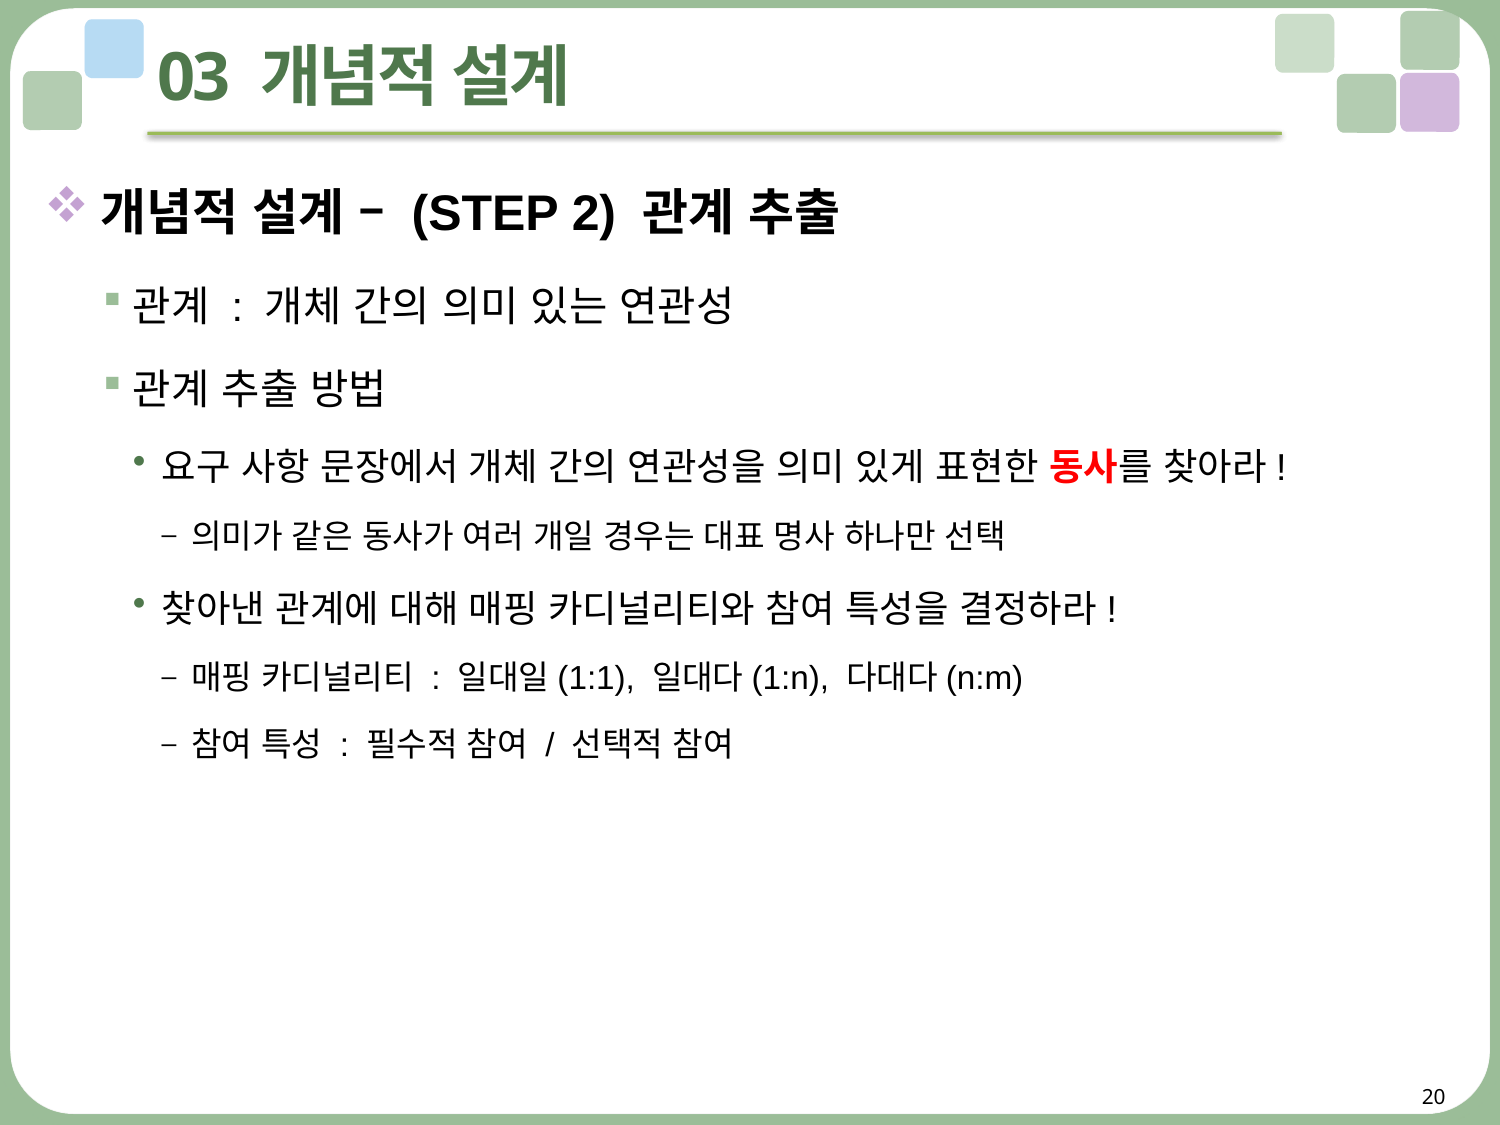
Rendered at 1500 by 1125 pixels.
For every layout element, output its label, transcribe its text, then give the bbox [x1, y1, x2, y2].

picture [0, 0, 1500, 1125]
list 개념적 설계 – (STEP 2) 관계 추출 관계 : 개체 간의 의미 있는 연관성 관계 추출 방법 요구 사항 문장에서 개체 간의 연관성을 의미 있게 표현한 동사를 찾아라! 의미가 같은 동사가 여러 개일 경우는 대표 명사 하나만 선택 찾아낸 관계에 대해 매핑 카디널리티와 참여 특성을 결정하라! 매핑 카디널리티 : 일대일(1:1), 일대다(1:n), 다대다(n:m) 참여 특성 : 필수적 참여 / 선택적 참여 [29, 172, 1459, 1083]
title 03 개념적 설계 [142, 25, 1459, 123]
